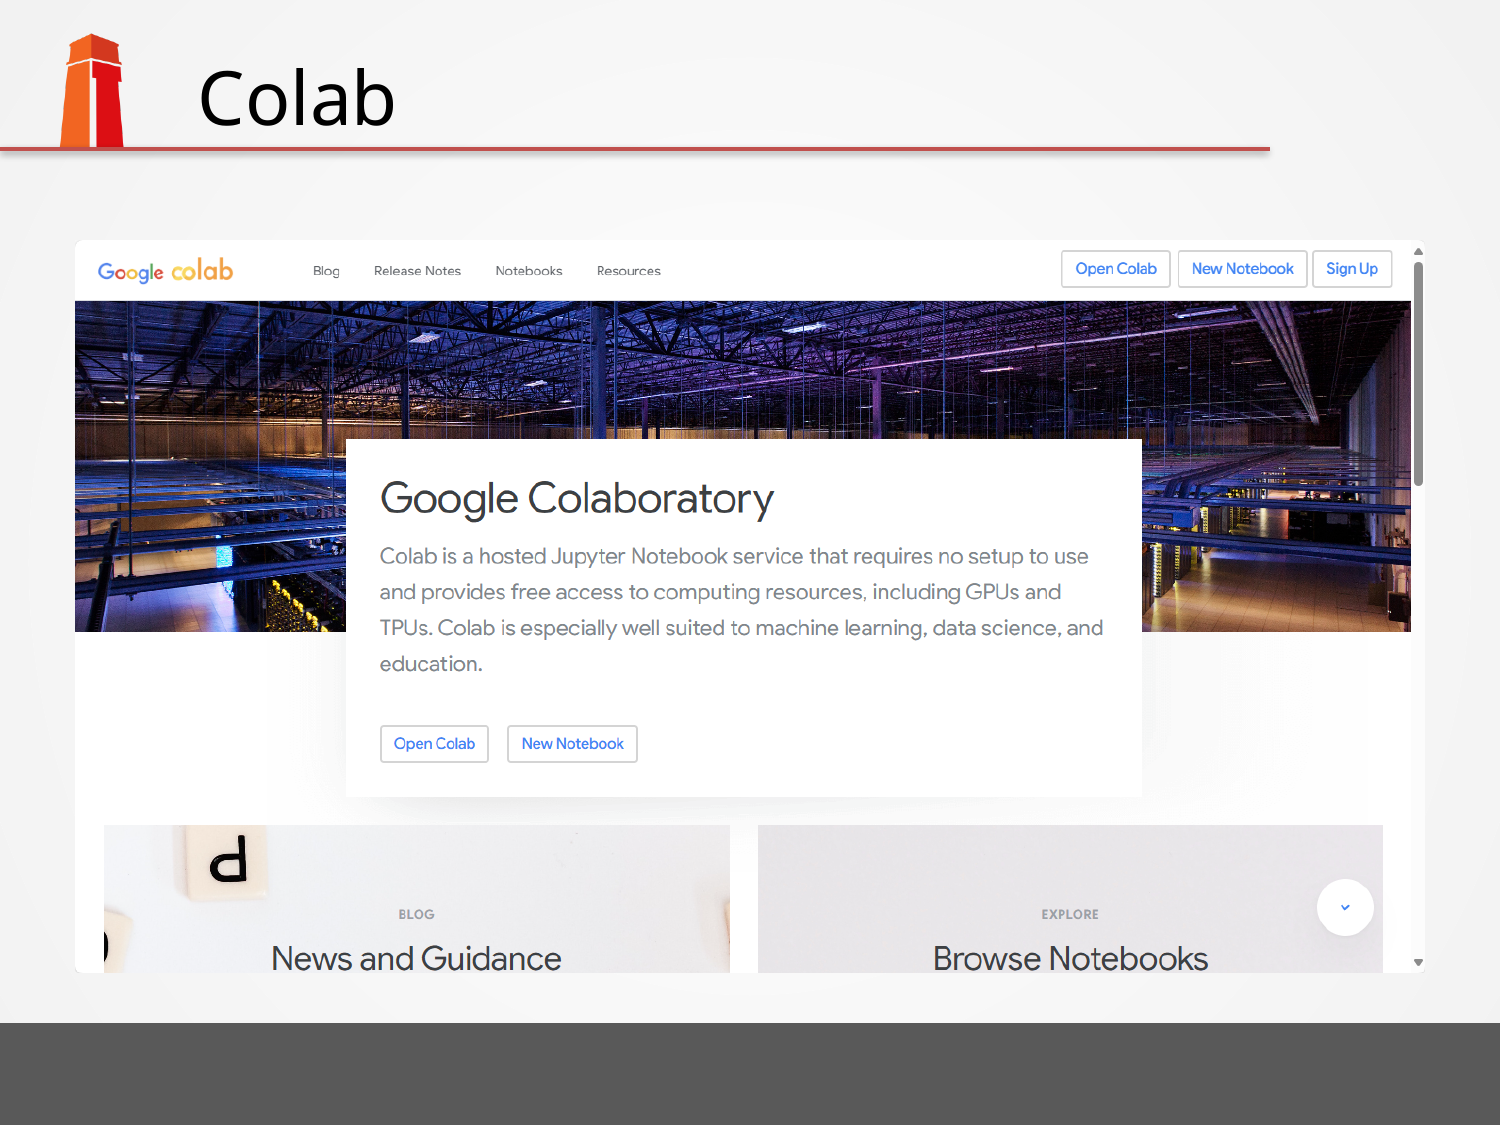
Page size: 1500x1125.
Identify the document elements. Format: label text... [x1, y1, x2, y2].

title Colab [183, 42, 1270, 149]
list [74, 240, 1426, 973]
picture [16, 11, 166, 147]
